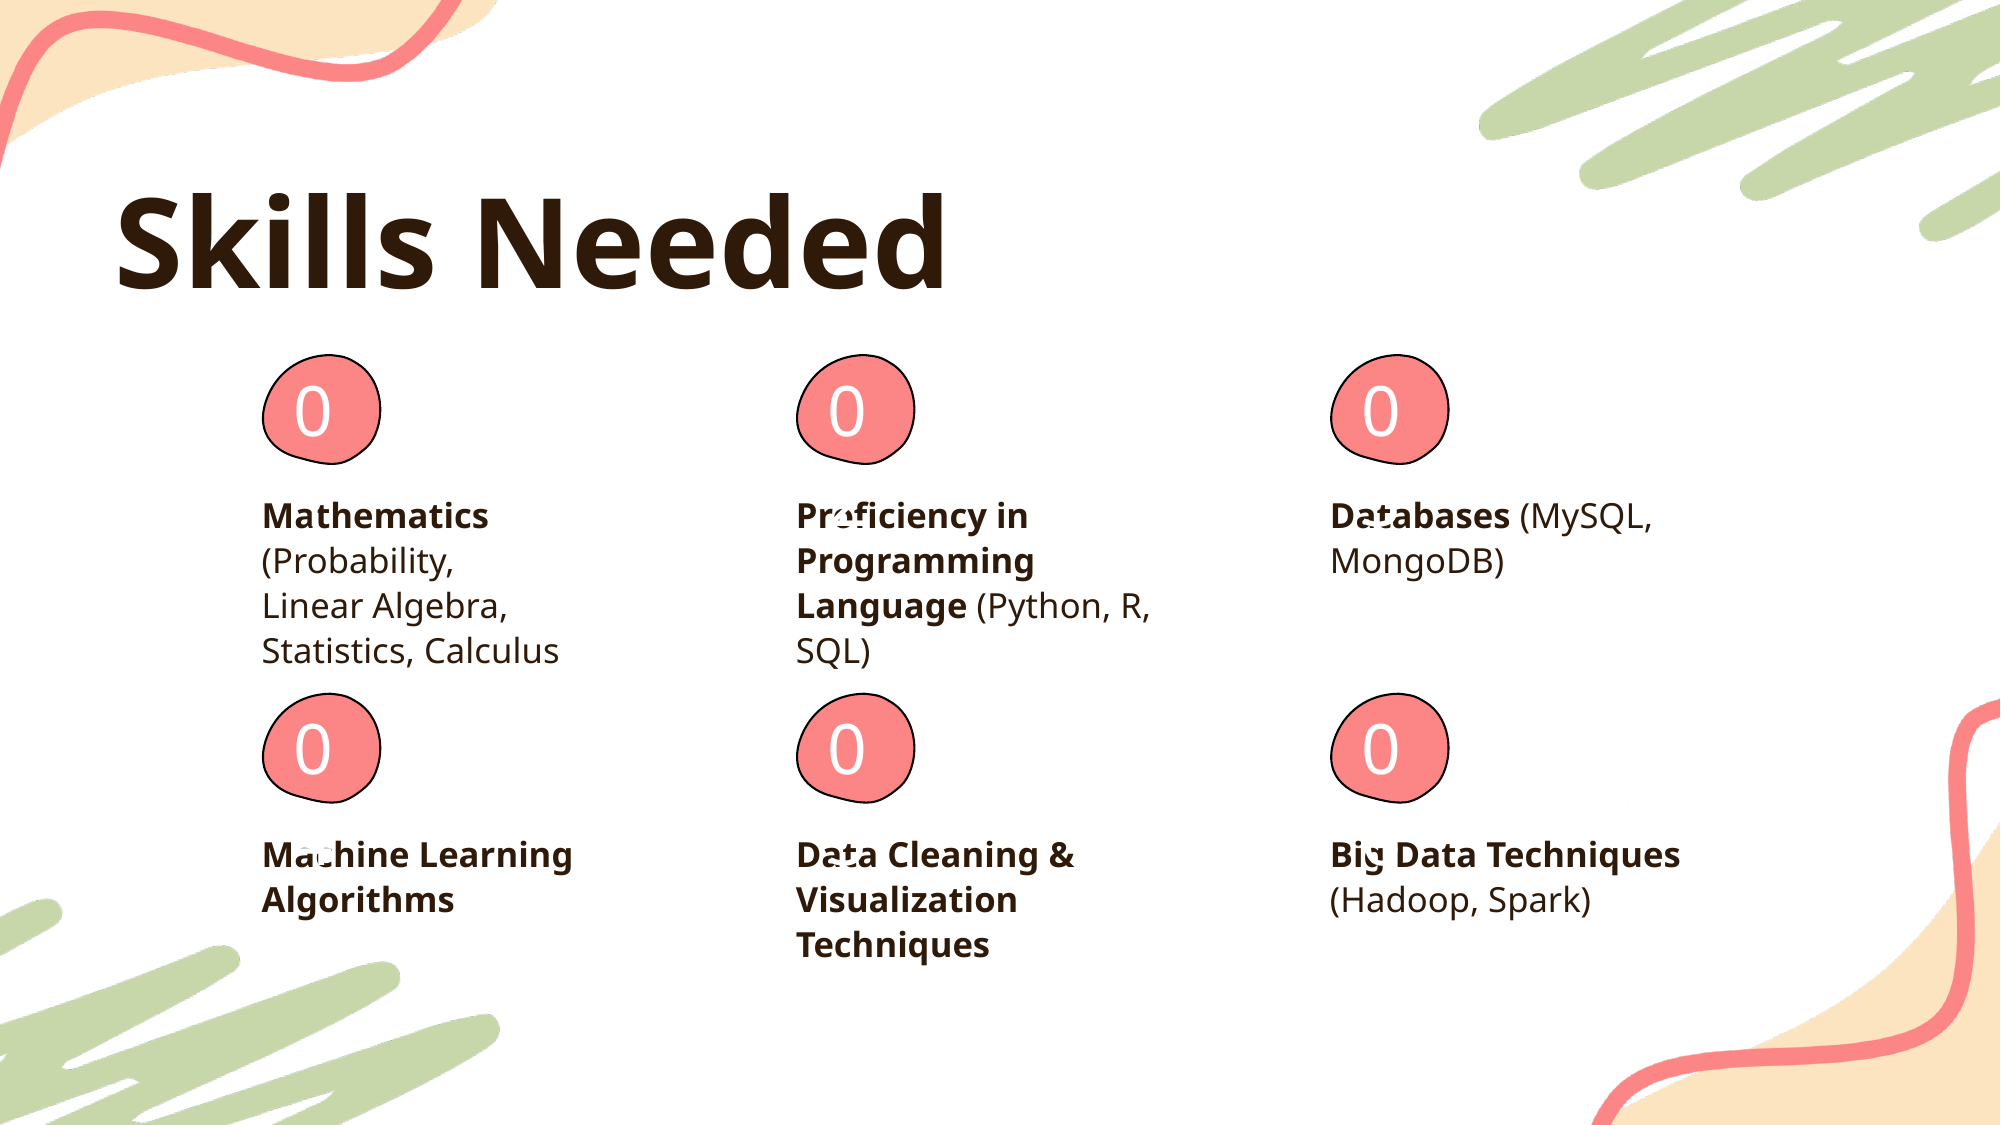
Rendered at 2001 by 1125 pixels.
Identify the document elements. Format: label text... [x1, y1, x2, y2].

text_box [795, 685, 1205, 919]
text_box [795, 346, 1205, 627]
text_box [1329, 685, 1563, 920]
picture [1538, 513, 2000, 1125]
text_box Skills Needed [475, 163, 1055, 314]
picture [1464, 0, 2000, 291]
picture [0, 0, 523, 588]
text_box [261, 346, 671, 627]
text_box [261, 685, 671, 920]
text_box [1329, 346, 1739, 581]
picture [0, 881, 508, 1125]
